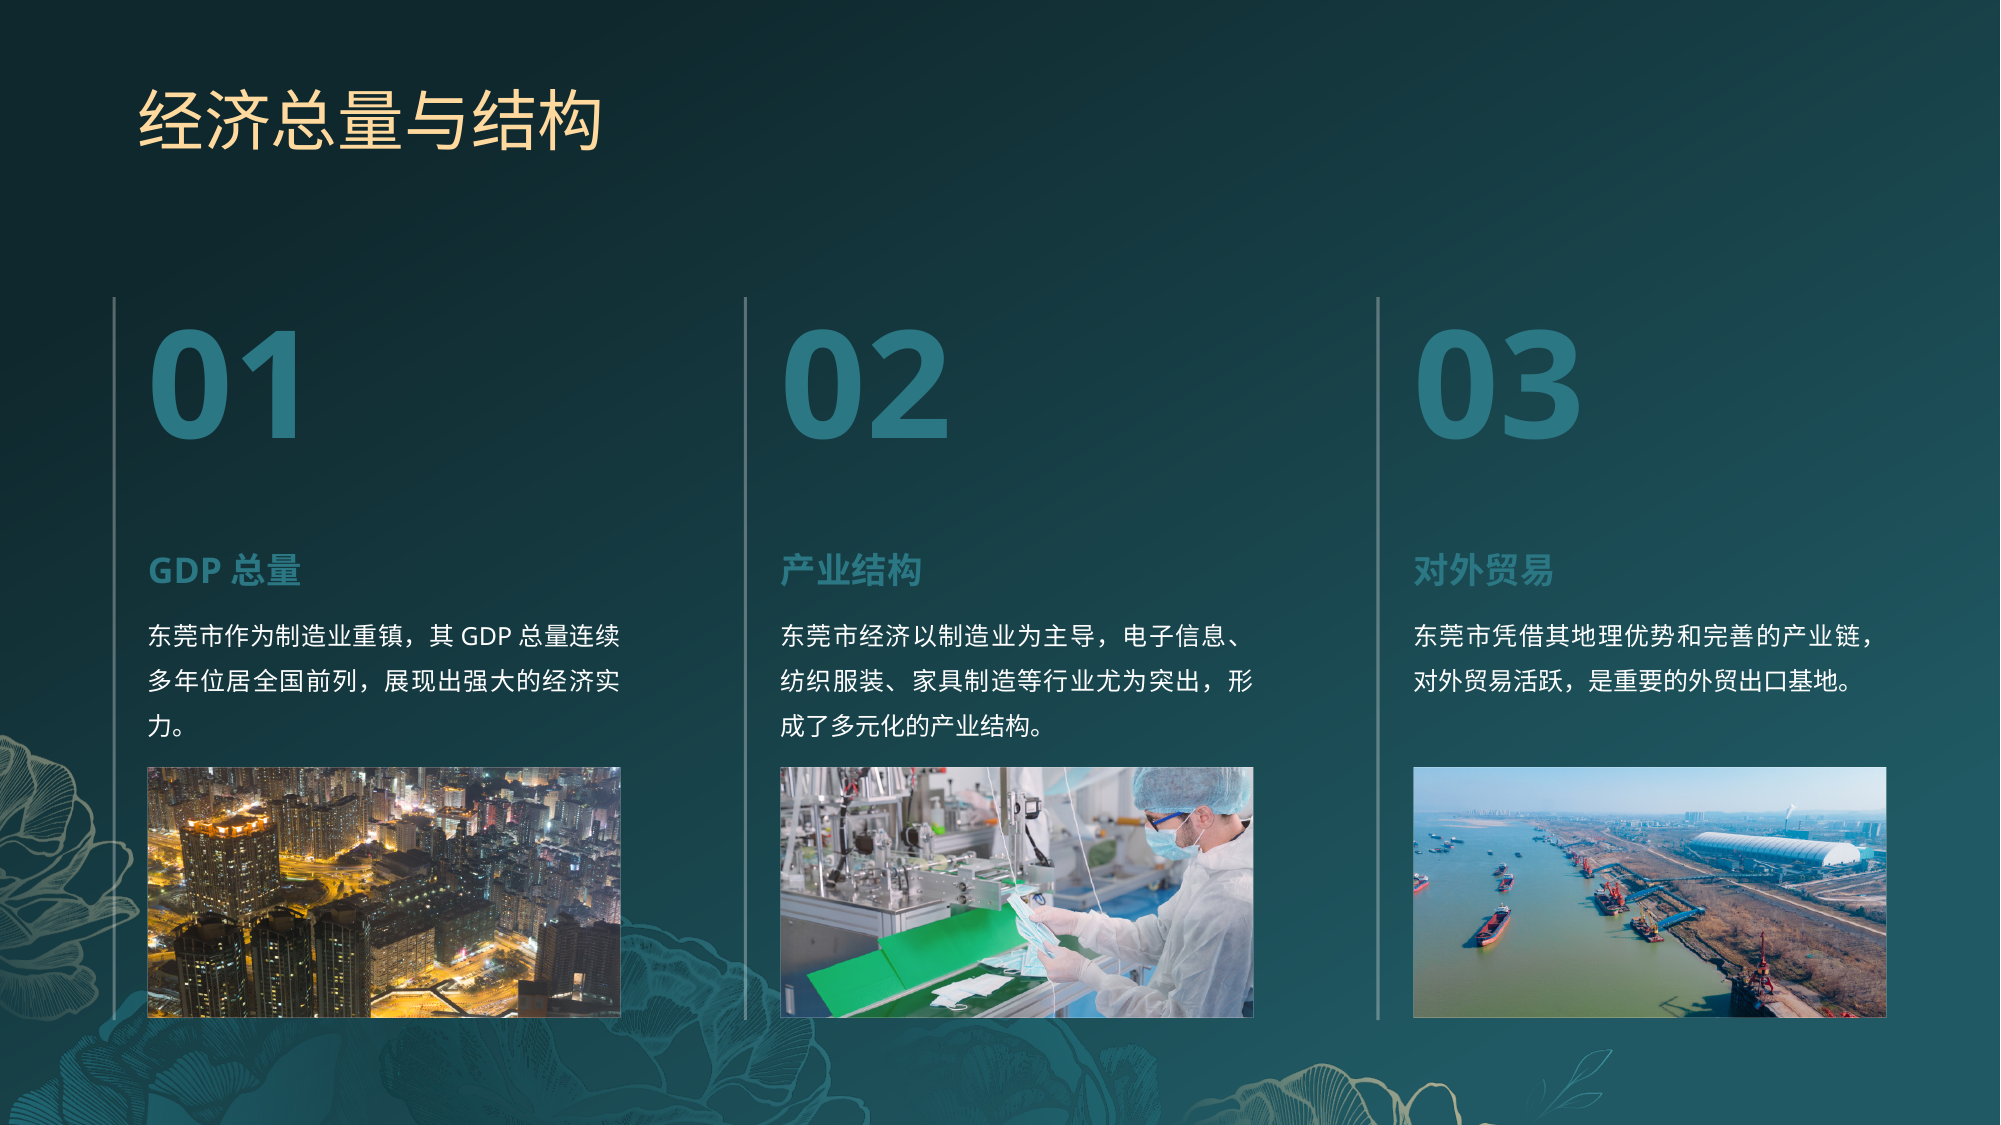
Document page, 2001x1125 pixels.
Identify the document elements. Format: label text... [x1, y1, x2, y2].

text_box 产业结构 [780, 493, 1254, 591]
text_box 东莞市作为制造业重镇，其GDP总量连续多年位居全国前列，展现出强大的经济实力。 [147, 605, 621, 749]
text_box 03 [1413, 297, 1631, 460]
picture [0, 0, 2000, 1125]
text_box 东莞市凭借其地理优势和完善的产业链，对外贸易活跃，是重要的外贸出口基地。 [1413, 605, 1887, 749]
title 经济总量与结构 [137, 48, 1863, 190]
text_box 东莞市经济以制造业为主导，电子信息、纺织服装、家具制造等行业尤为突出，形成了多元化的产业结构。 [780, 605, 1254, 749]
text_box GDP总量 [147, 493, 621, 591]
text_box 02 [780, 297, 999, 460]
text_box 01 [147, 297, 366, 460]
text_box 对外贸易 [1413, 493, 1887, 591]
